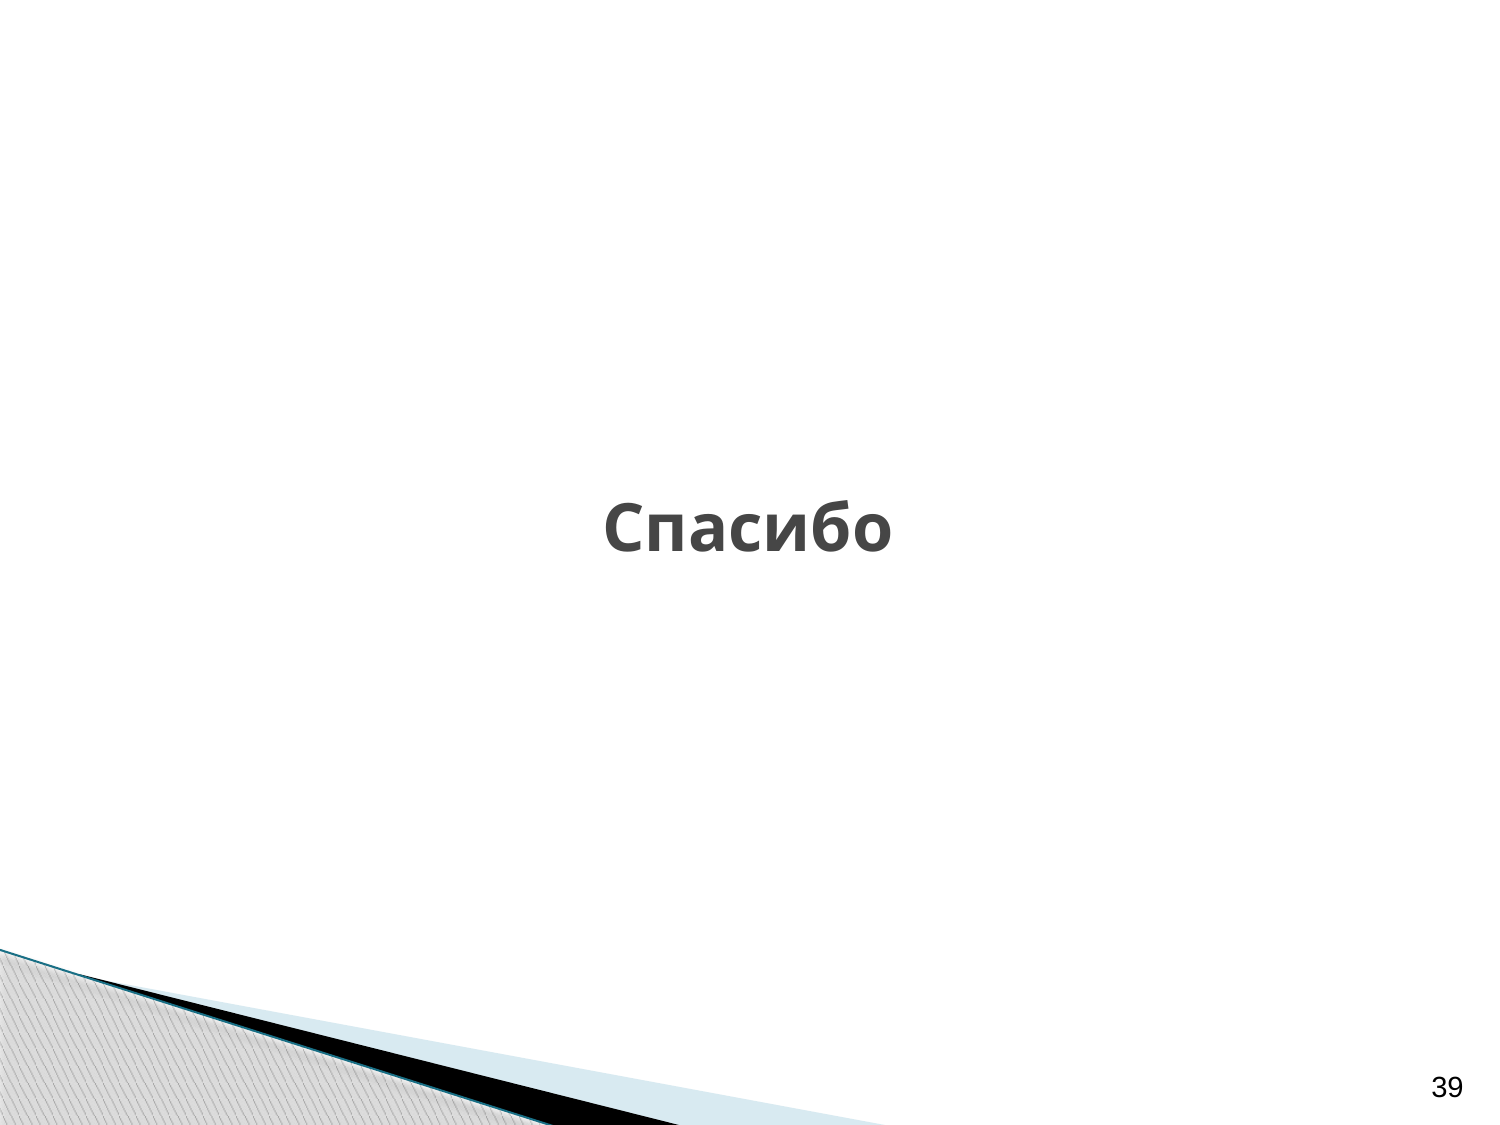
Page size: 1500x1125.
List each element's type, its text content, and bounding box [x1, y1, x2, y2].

title Спасибо [73, 476, 1424, 573]
slide_number 39 [1400, 1051, 1479, 1112]
